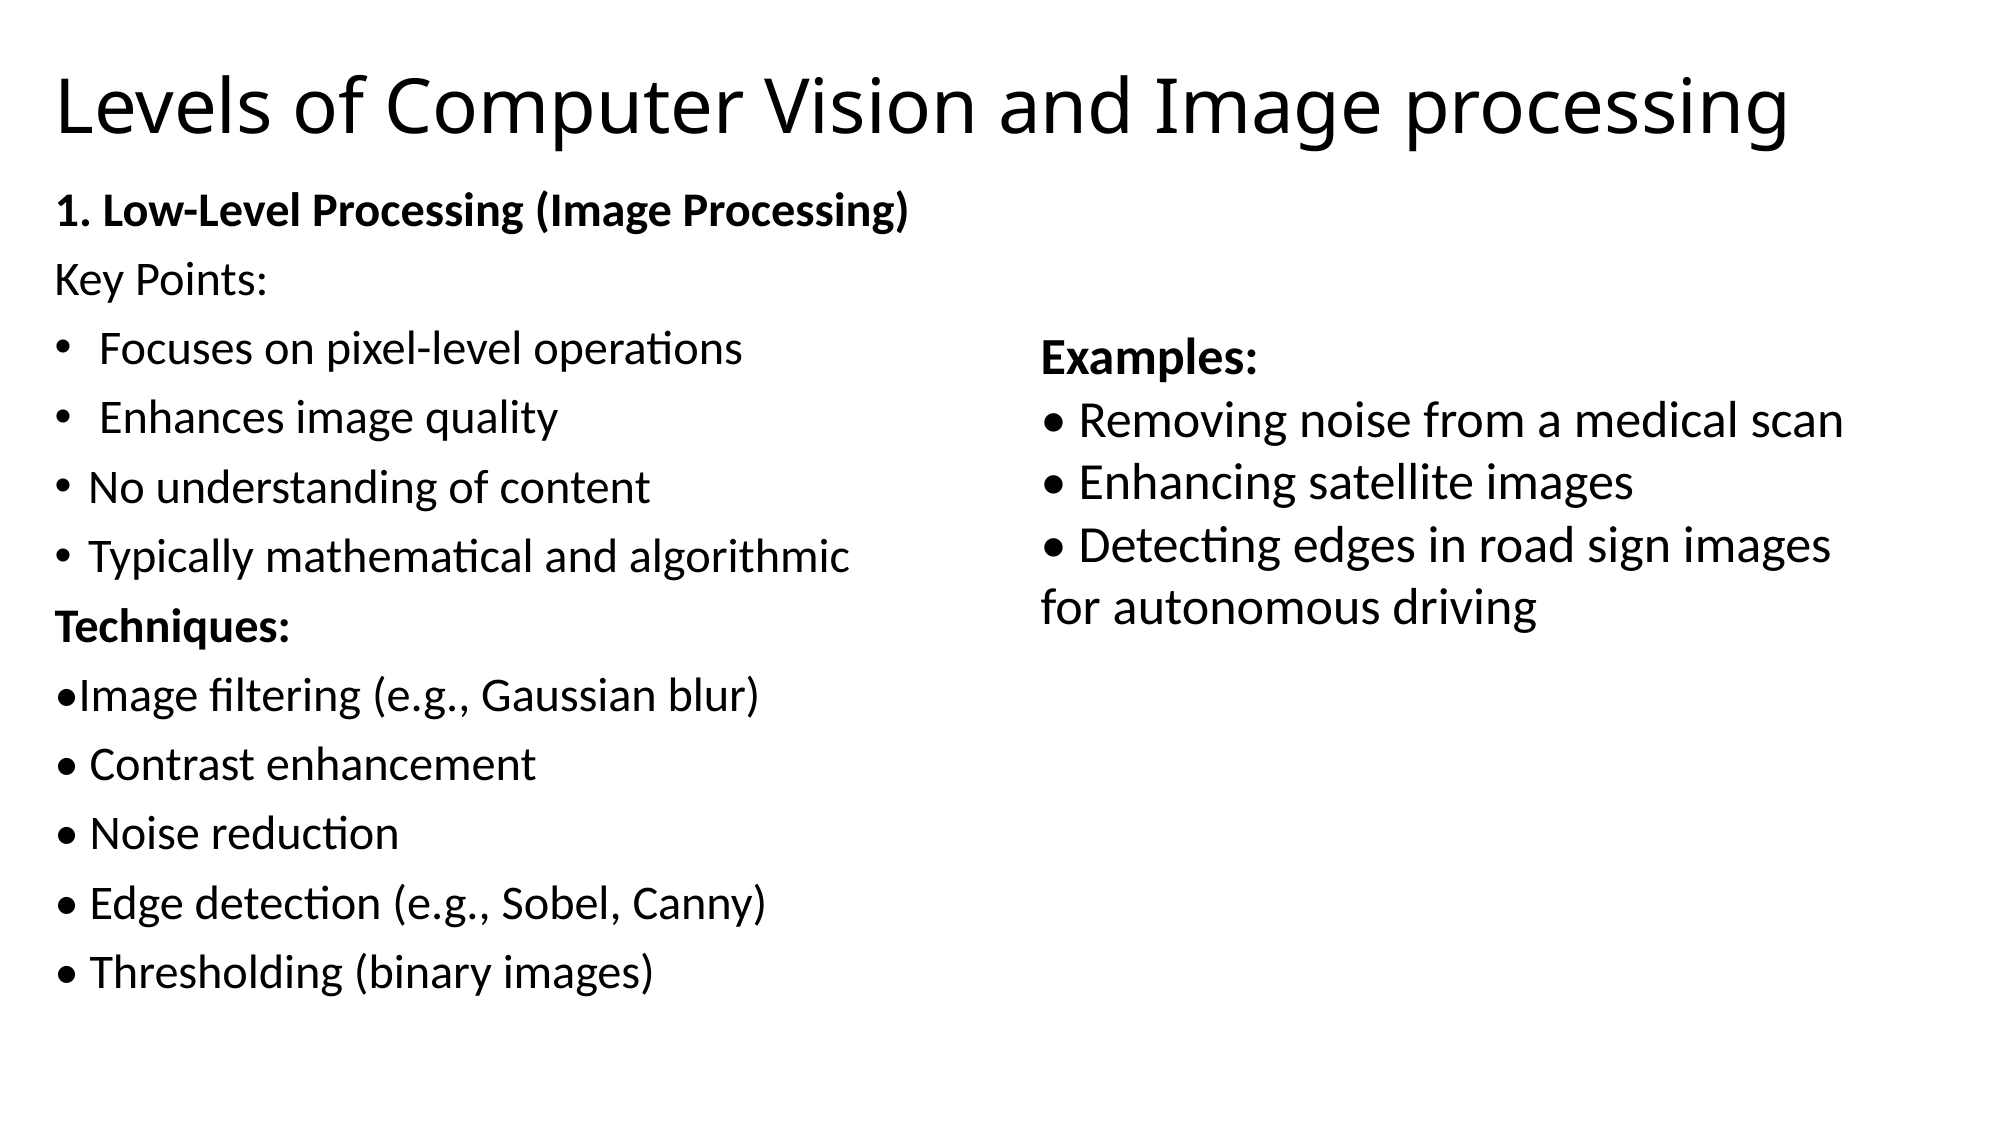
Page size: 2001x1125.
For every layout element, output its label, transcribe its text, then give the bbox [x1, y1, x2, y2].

list 1. Low-Level Processing (Image Processing) Key Points: Focuses on pixel-level operations Enhances image quality No understanding of content Typically mathematical and algorithmic Techniques: •Image filtering (e.g., Gaussian blur) • Contrast enhancement • Noise reduction • Edge detection (e.g., Sobel, Canny) • Thresholding (binary images) [39, 176, 1058, 1014]
title Levels of Computer Vision and Image processing [39, 59, 1863, 159]
text_box Examples: • Removing noise from a medical scan • Enhancing satellite images • Detecting edges in road sign images for autonomous driving [1025, 315, 1878, 643]
